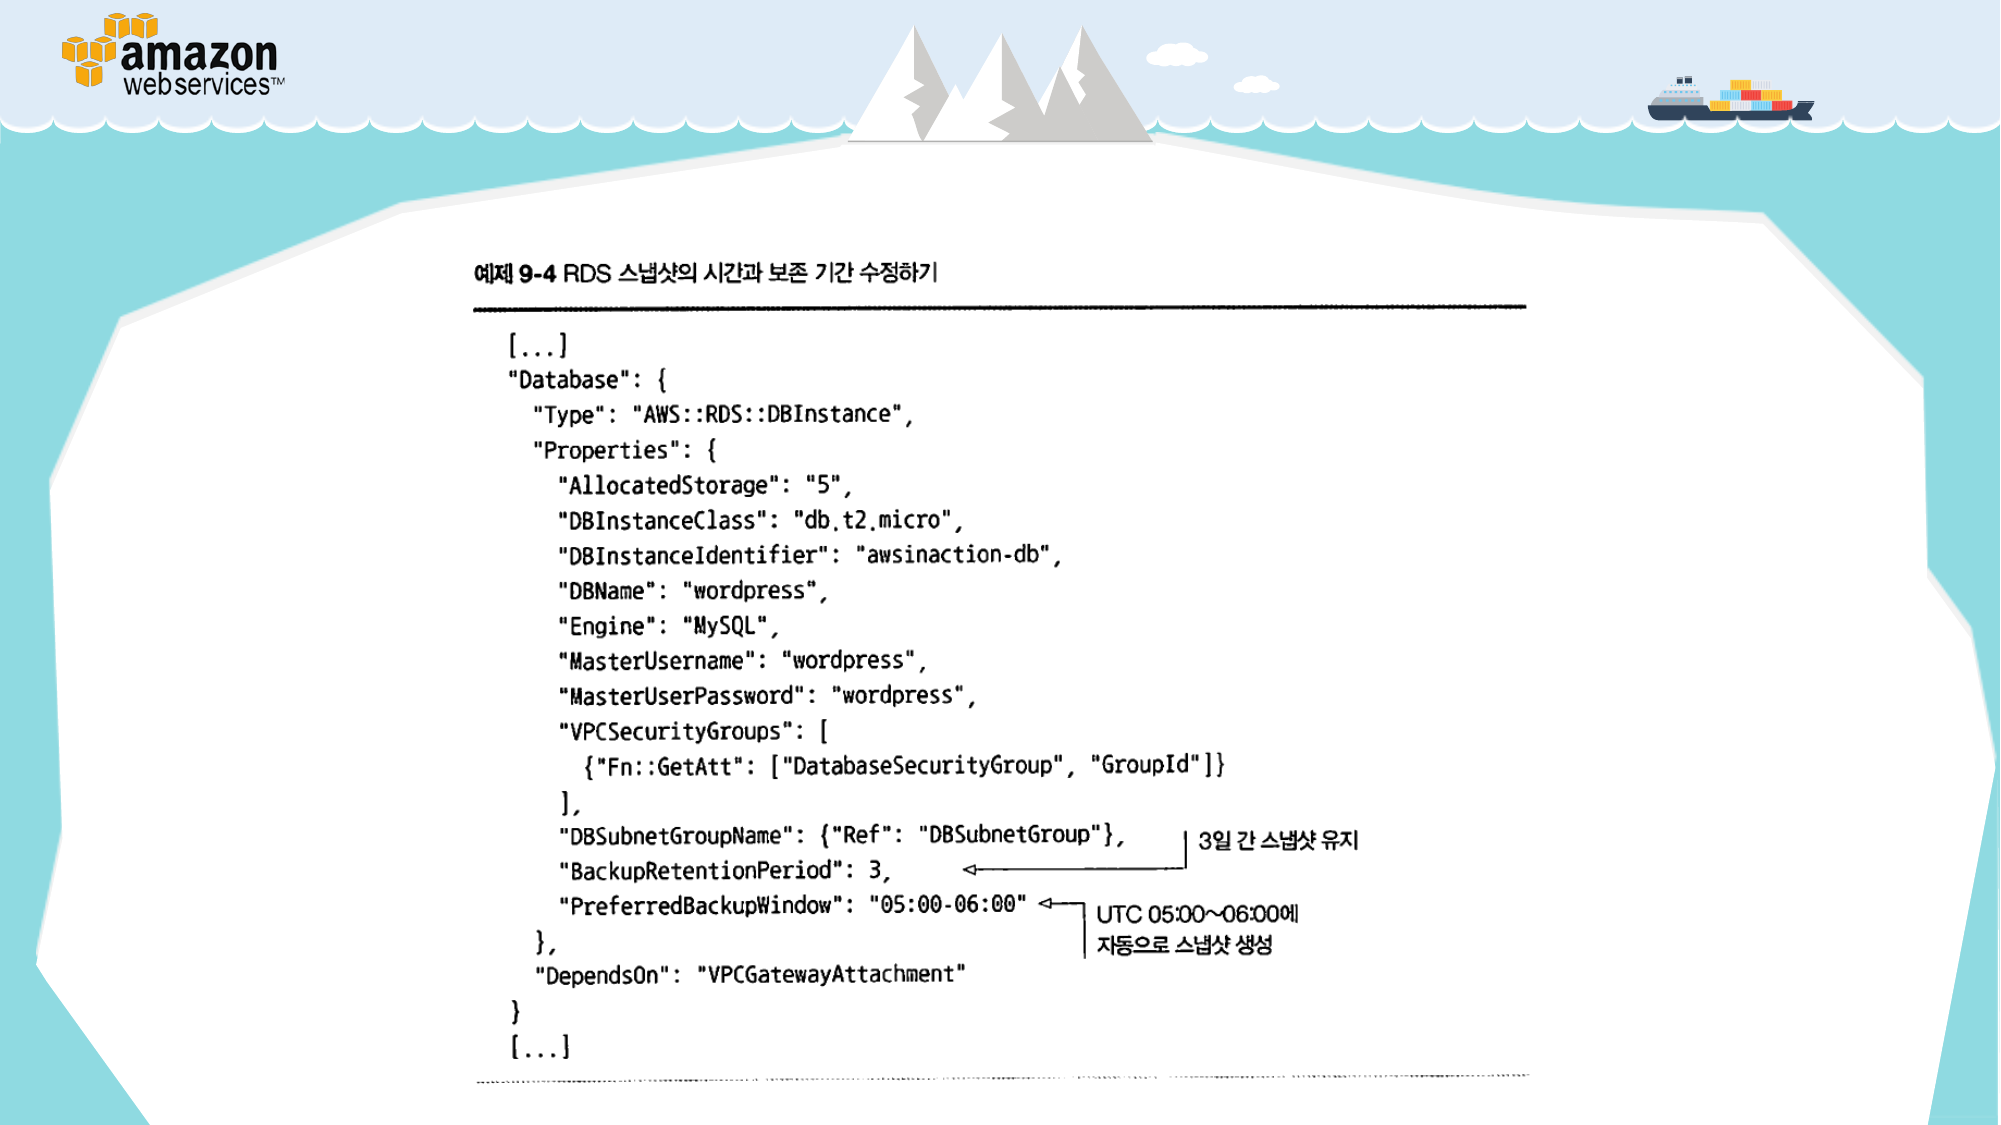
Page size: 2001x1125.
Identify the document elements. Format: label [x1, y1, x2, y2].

picture [43, 0, 301, 130]
text_box [847, 24, 1153, 143]
text_box [1647, 76, 1815, 119]
picture [447, 240, 1558, 1108]
text_box [1233, 75, 1280, 94]
text_box [1153, 42, 1209, 67]
text_box [0, 119, 2000, 1125]
